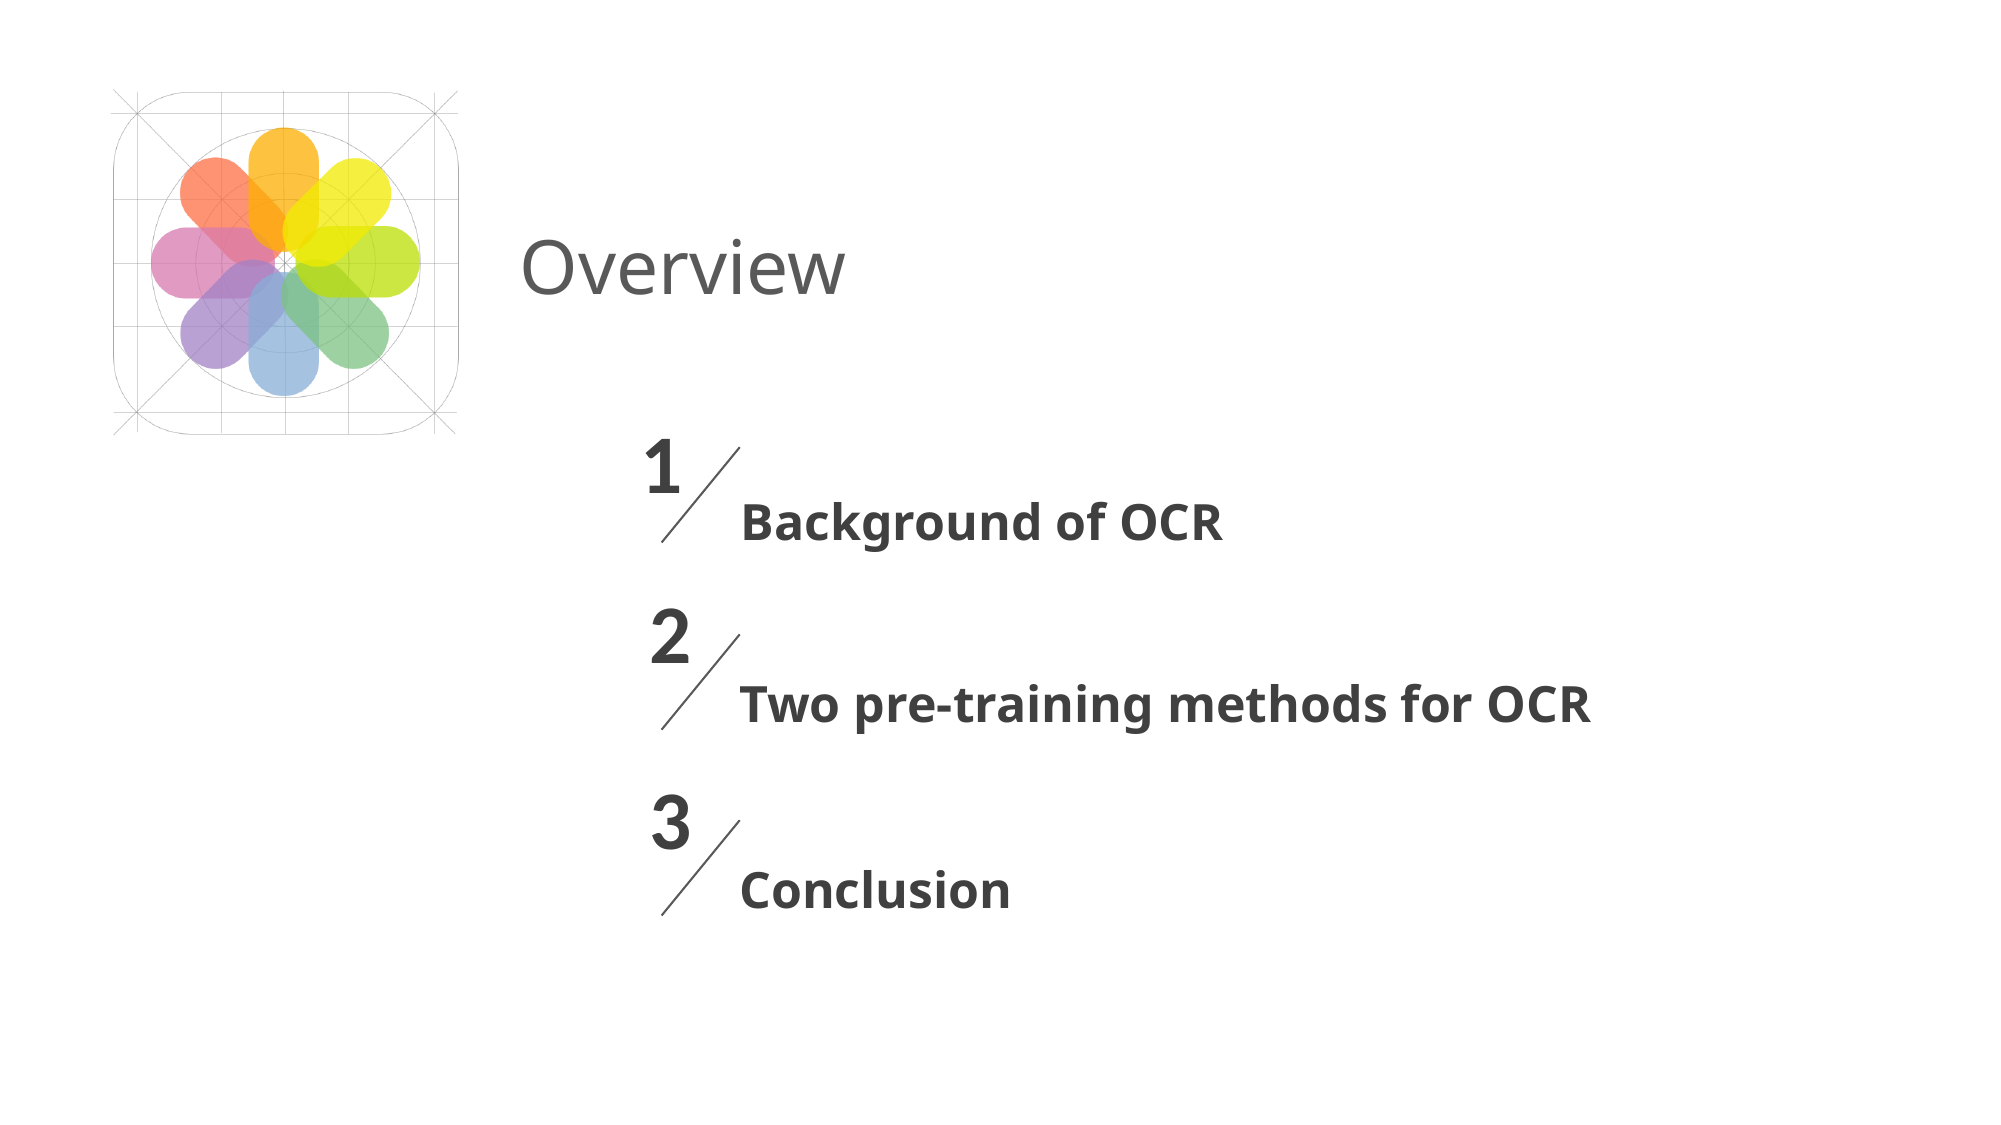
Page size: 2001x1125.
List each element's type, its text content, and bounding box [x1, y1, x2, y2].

text_box Overview [504, 212, 1297, 318]
text_box 2 [634, 572, 702, 688]
text_box 3 [634, 758, 702, 874]
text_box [661, 634, 740, 730]
picture [94, 72, 470, 459]
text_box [661, 447, 740, 543]
text_box Background of OCR [725, 483, 1431, 559]
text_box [661, 820, 740, 916]
text_box Conclusion [724, 851, 1719, 926]
text_box 1 [625, 402, 693, 518]
text_box Two pre-training methods for OCR [724, 665, 1719, 741]
